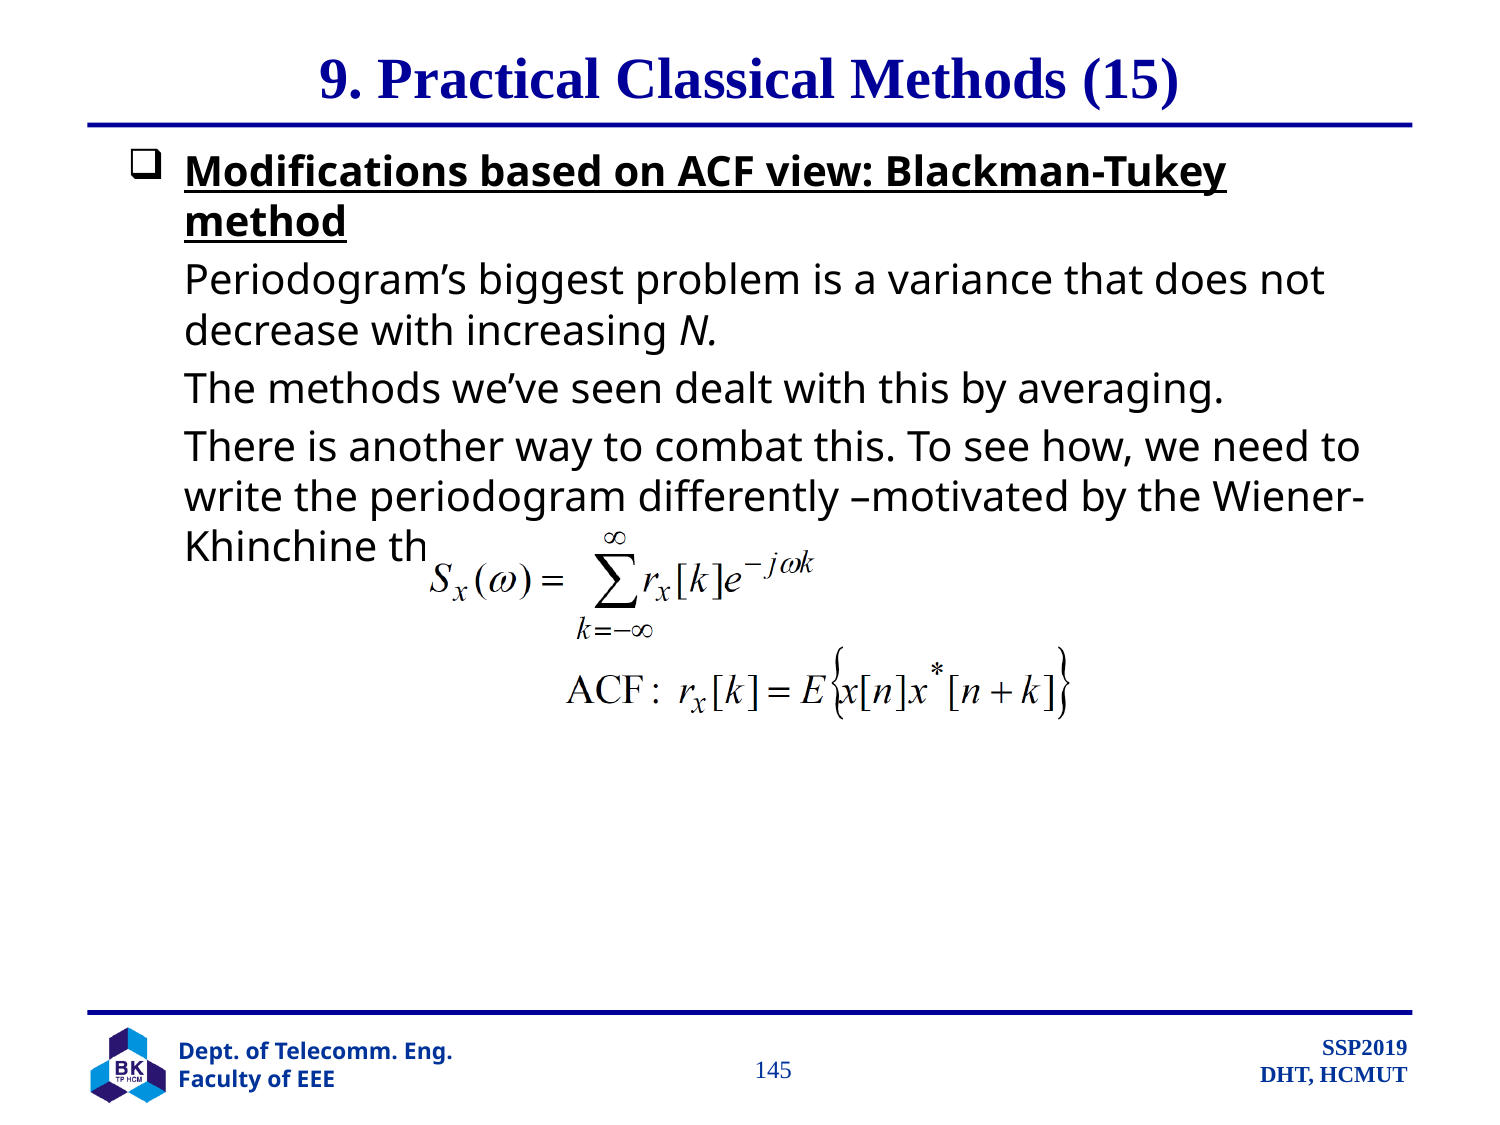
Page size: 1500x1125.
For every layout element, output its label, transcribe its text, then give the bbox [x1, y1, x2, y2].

picture [424, 524, 1076, 728]
slide_number 145 [424, 1037, 976, 1101]
title 9. Practical Classical Methods (15) [0, 37, 1500, 113]
picture [87, 1024, 169, 1125]
list Modifications based on ACF view: Blackman-Tukey method Periodogram’s biggest problem is a variance that does not decrease with increasing N. The methods we’ve seen dealt with this by averaging. There is another way to combat this. To see how, we need to write the periodogram differently –motivated by the Wiener-Khinchine theorem: [112, 137, 1388, 988]
